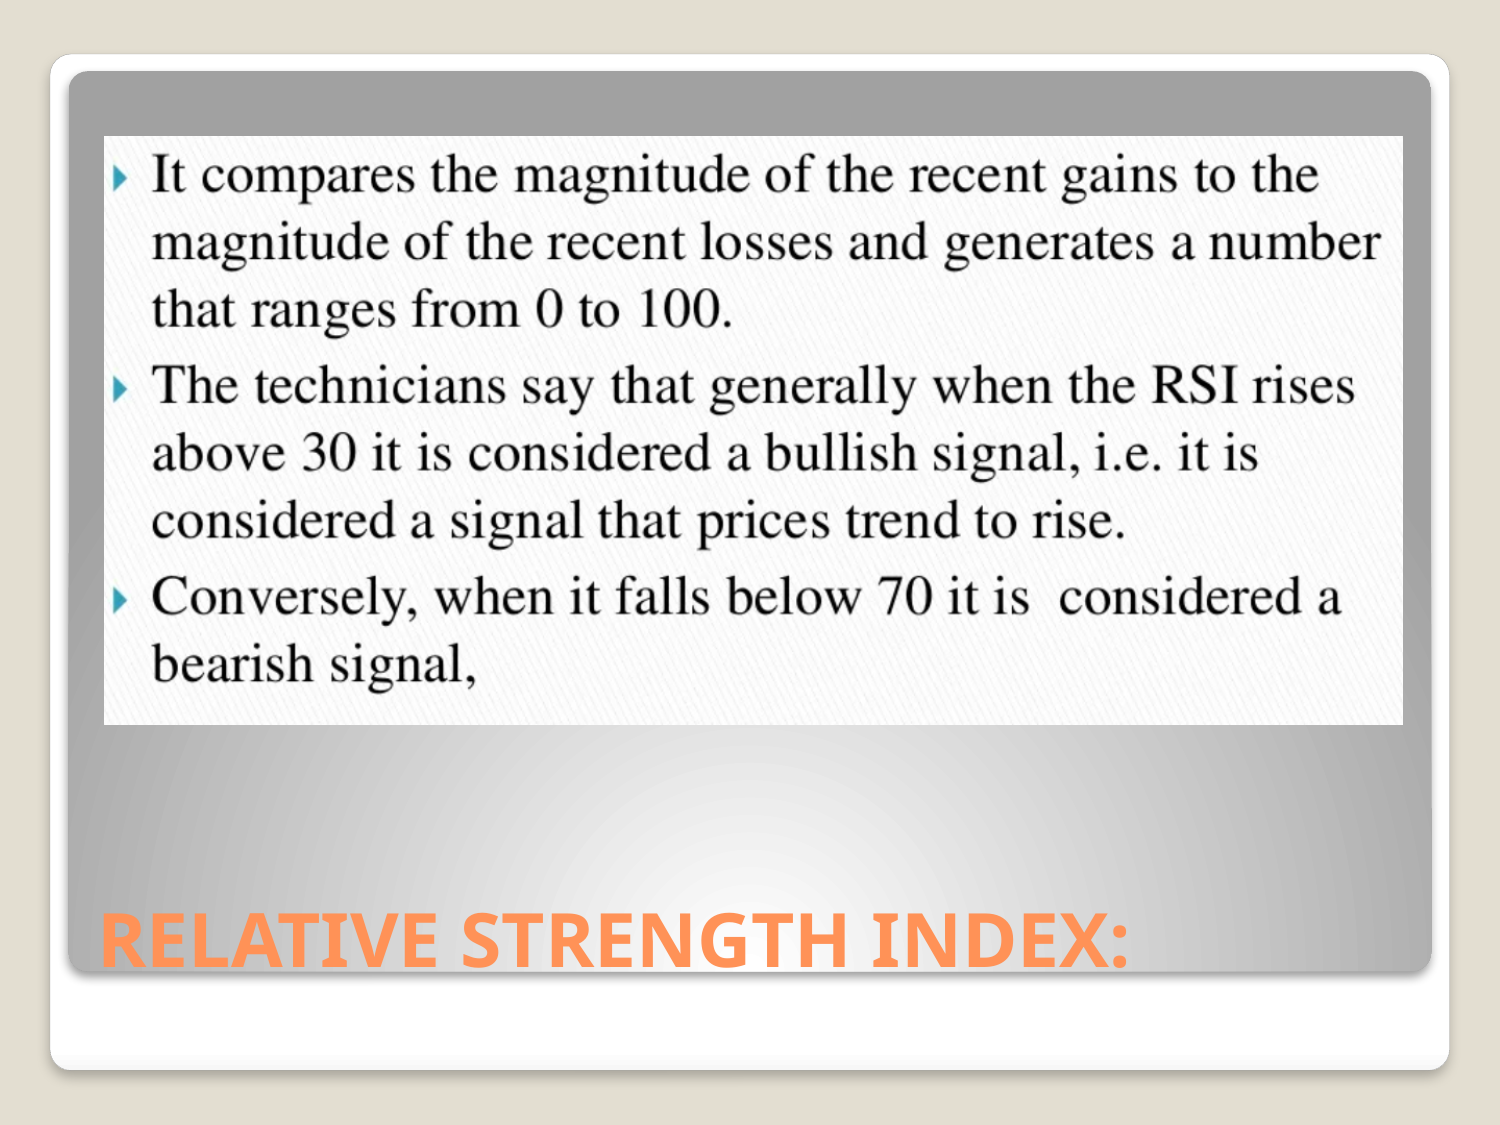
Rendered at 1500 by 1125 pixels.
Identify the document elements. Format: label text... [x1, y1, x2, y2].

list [104, 135, 1403, 725]
title RELATIVE STRENGTH INDEX: [82, 817, 1425, 990]
